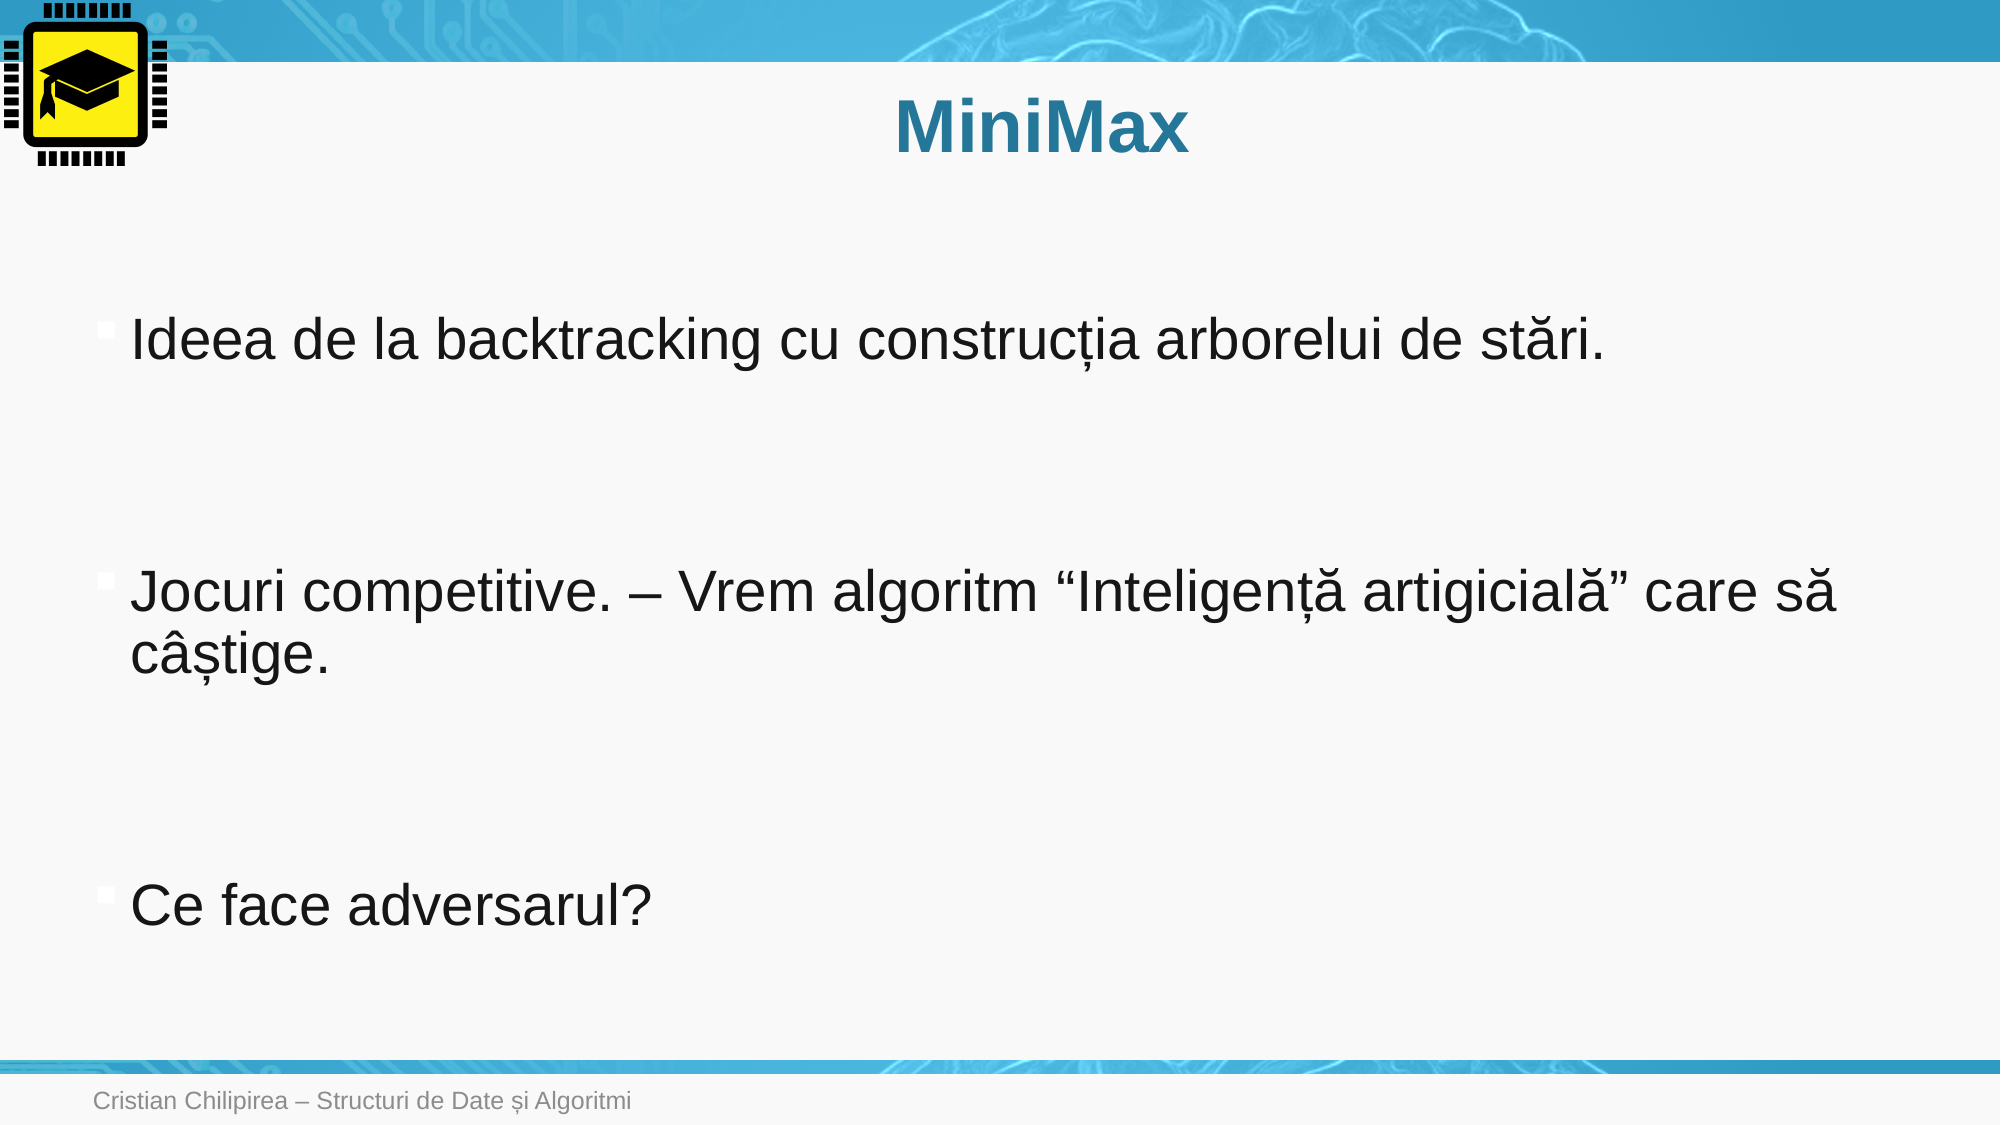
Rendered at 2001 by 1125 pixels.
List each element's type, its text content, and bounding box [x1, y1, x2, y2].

picture [0, 1060, 2000, 1074]
title MiniMax [170, 76, 1915, 180]
footer Cristian Chilipirea – Structuri de Date și Algoritmi [77, 1073, 1338, 1125]
list Ideea de la backtracking cu construcția arborelui de stări. Jocuri competitive. – Vrem algoritm “Inteligență artigicială” care să câștige. Ce face adversarul? [77, 210, 1915, 1033]
picture [0, 0, 2000, 166]
